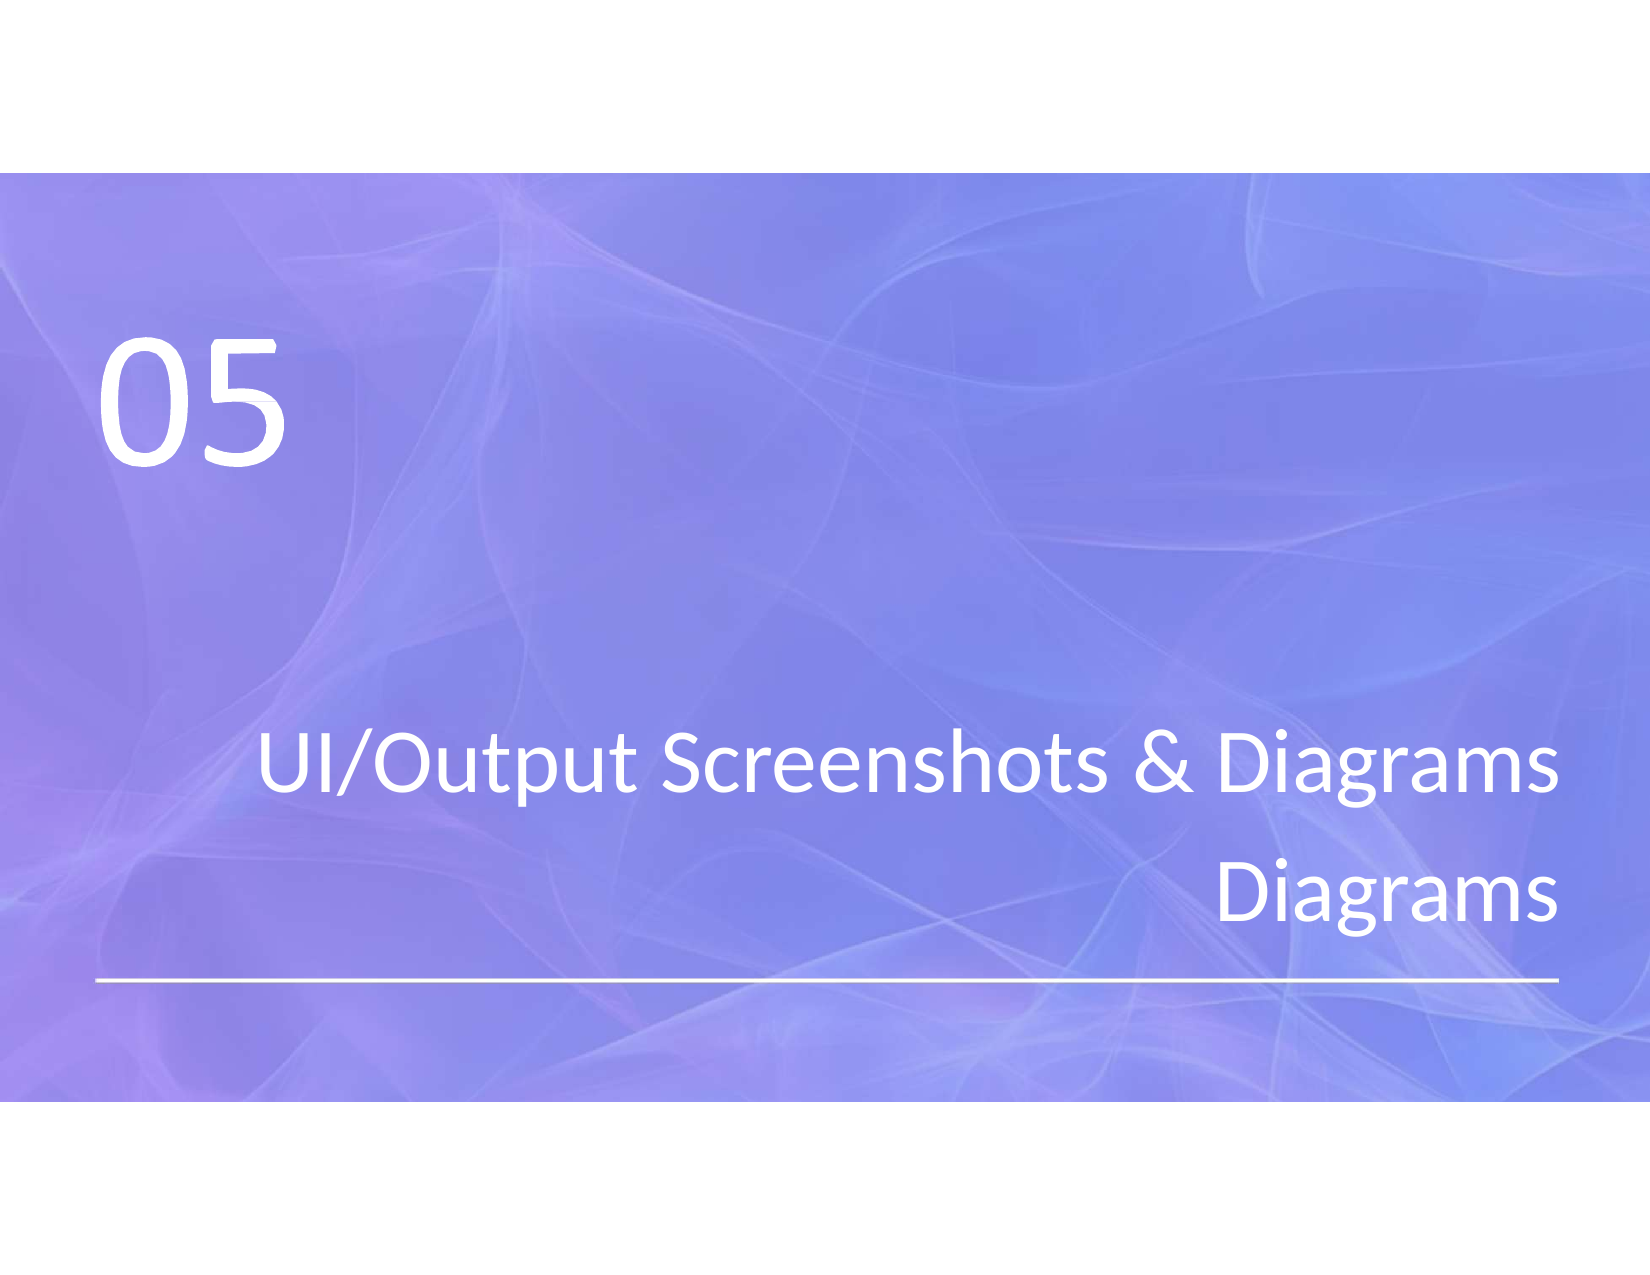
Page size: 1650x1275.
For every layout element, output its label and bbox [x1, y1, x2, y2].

text_box [0, 173, 1650, 1102]
